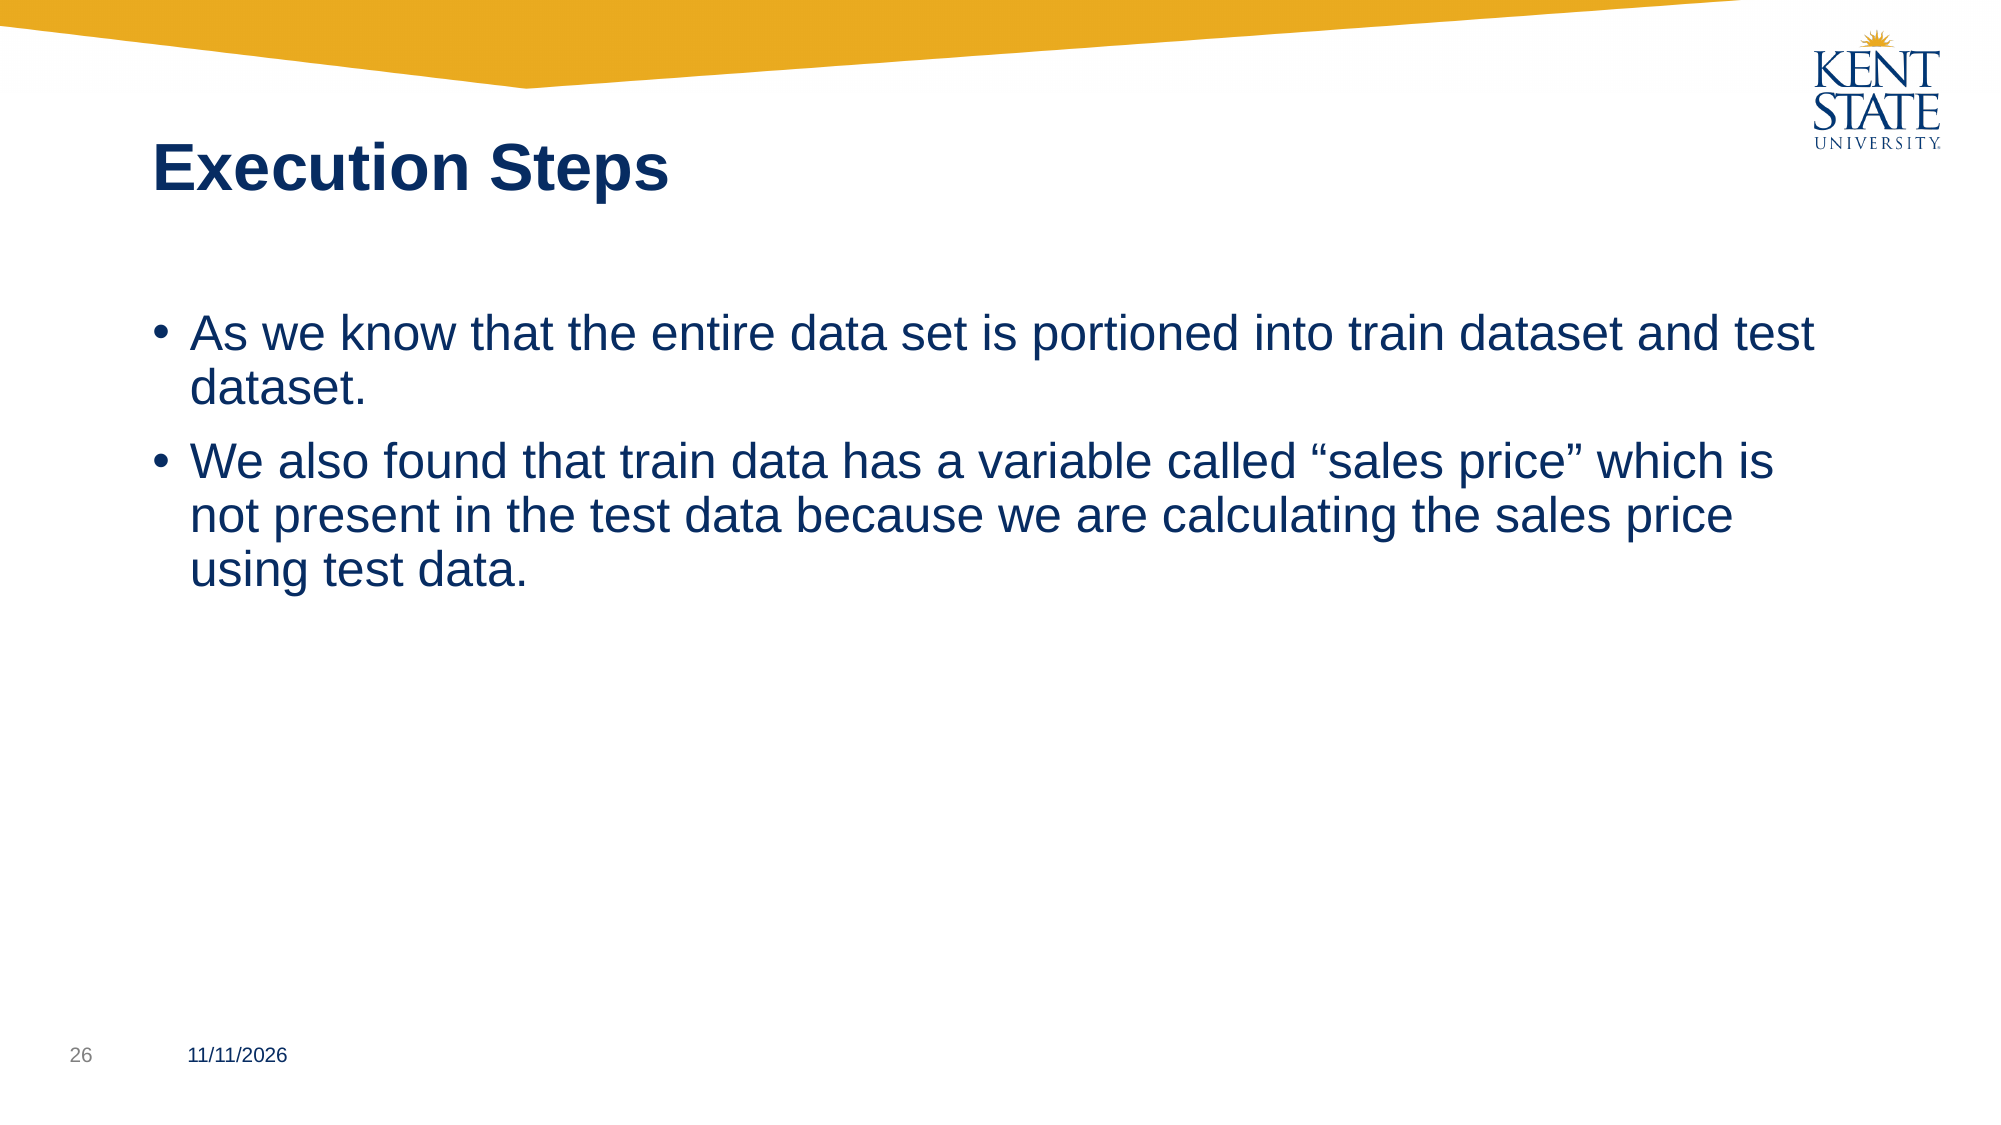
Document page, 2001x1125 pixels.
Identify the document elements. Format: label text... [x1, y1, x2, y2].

picture [0, 0, 2000, 93]
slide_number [137, 1024, 338, 1085]
list As we know that the entire data set is portioned into train dataset and test dataset. We also found that train data has a variable called “sales price” which is not present in the test data because we are calculating the sales price using test data. [137, 299, 1863, 1014]
title Execution Steps [137, 59, 1863, 278]
